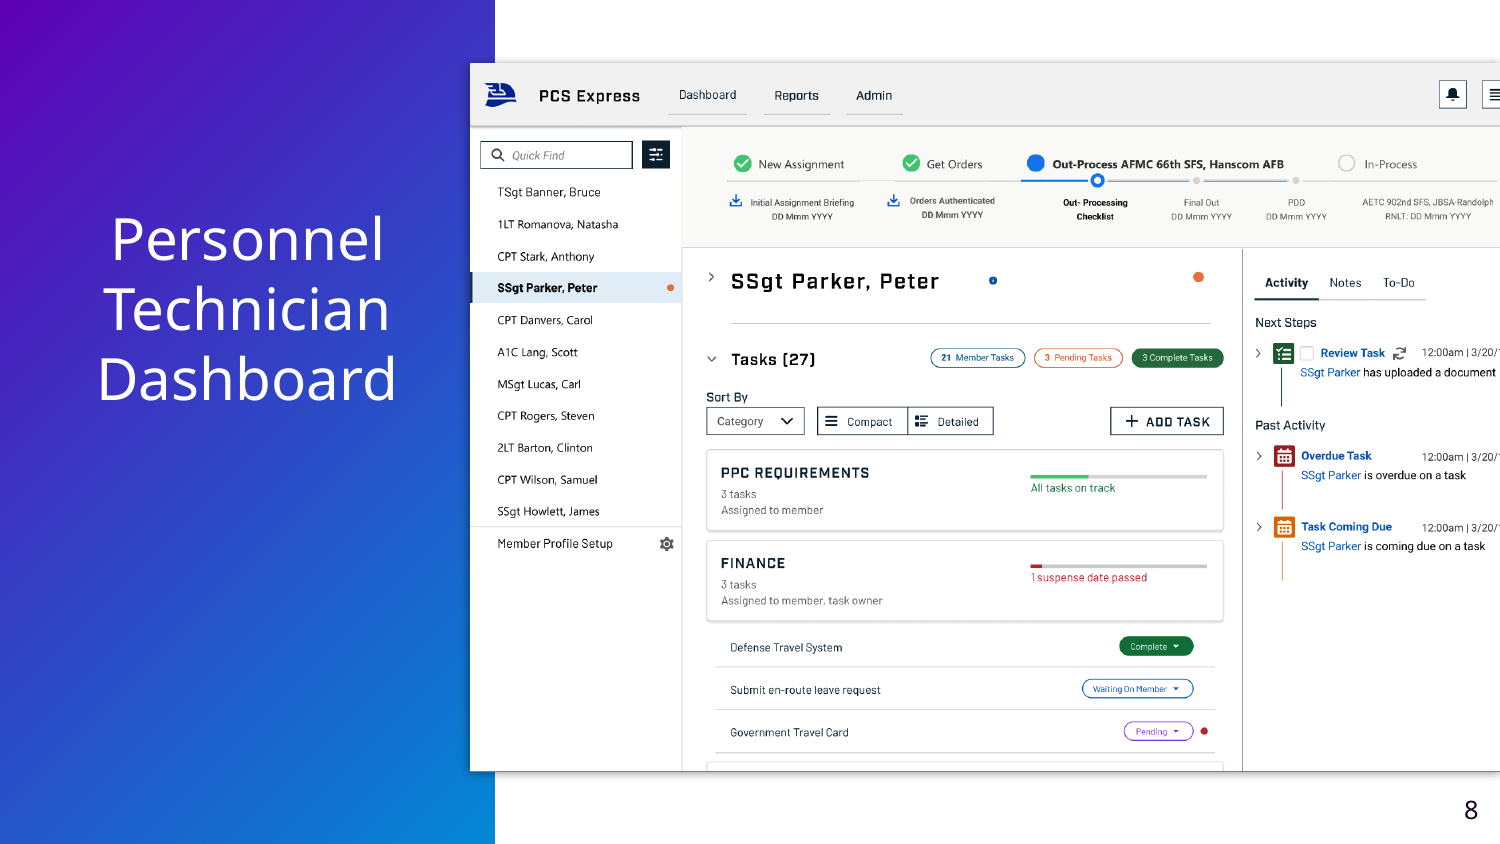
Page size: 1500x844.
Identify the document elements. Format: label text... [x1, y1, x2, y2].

picture [469, 62, 1500, 772]
title Personnel Technician Dashboard [50, 187, 445, 282]
slide_number 8 [1403, 780, 1494, 844]
